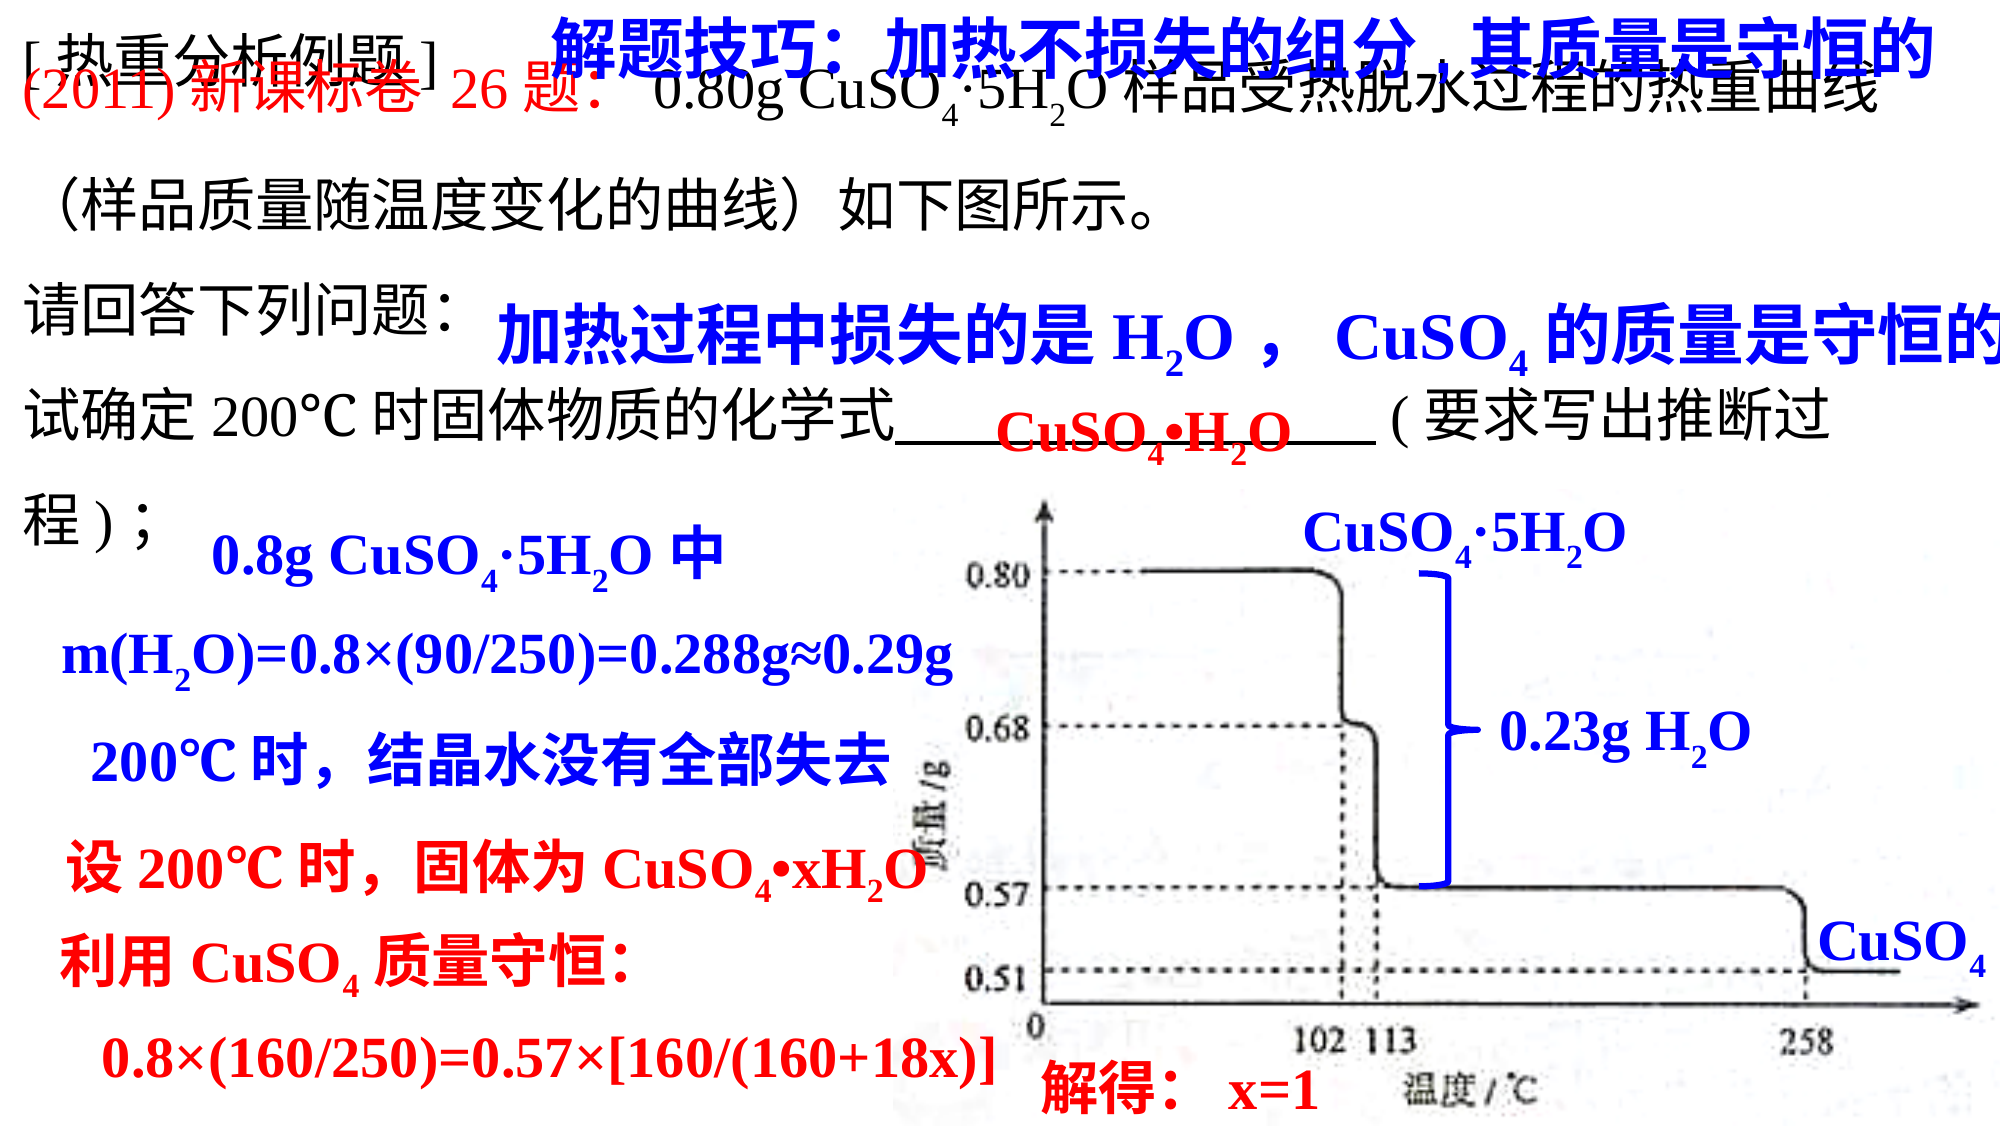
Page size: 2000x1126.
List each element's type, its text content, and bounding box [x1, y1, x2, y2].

text_box 200℃时，结晶水没有全部失去 [75, 716, 888, 801]
picture [893, 489, 2000, 1126]
text_box (2011)新课标卷 26题：0.80g CuSO4·5H2O样品受热脱水过程的热重曲线 （样品质量随温度变化的曲线）如下图所示。 请回答下列问题： 试确定200℃时固体物质的化学式 (要求写出推断过程)； [7, 42, 1992, 561]
text_box [热重分析例题] [7, 0, 535, 42]
text_box 加热过程中损失的是H2O，CuSO4的质量是守恒的 [481, 285, 2000, 392]
text_box 利用CuSO4质量守恒： [45, 917, 680, 1012]
text_box 0.8g CuSO4·5H2O中 [197, 509, 742, 607]
text_box 解题技巧：加热不损失的组分,其质量是守恒的 [535, 0, 1951, 95]
text_box 设200℃时，固体为CuSO4•xH2O [50, 822, 888, 917]
text_box CuSO4•H2O [980, 392, 1308, 480]
text_box m(H2O)=0.8×(90/250)=0.288g≈0.29g [46, 608, 888, 706]
text_box 0.8×(160/250)=0.57×[160/(160+18x)] [87, 1011, 888, 1097]
